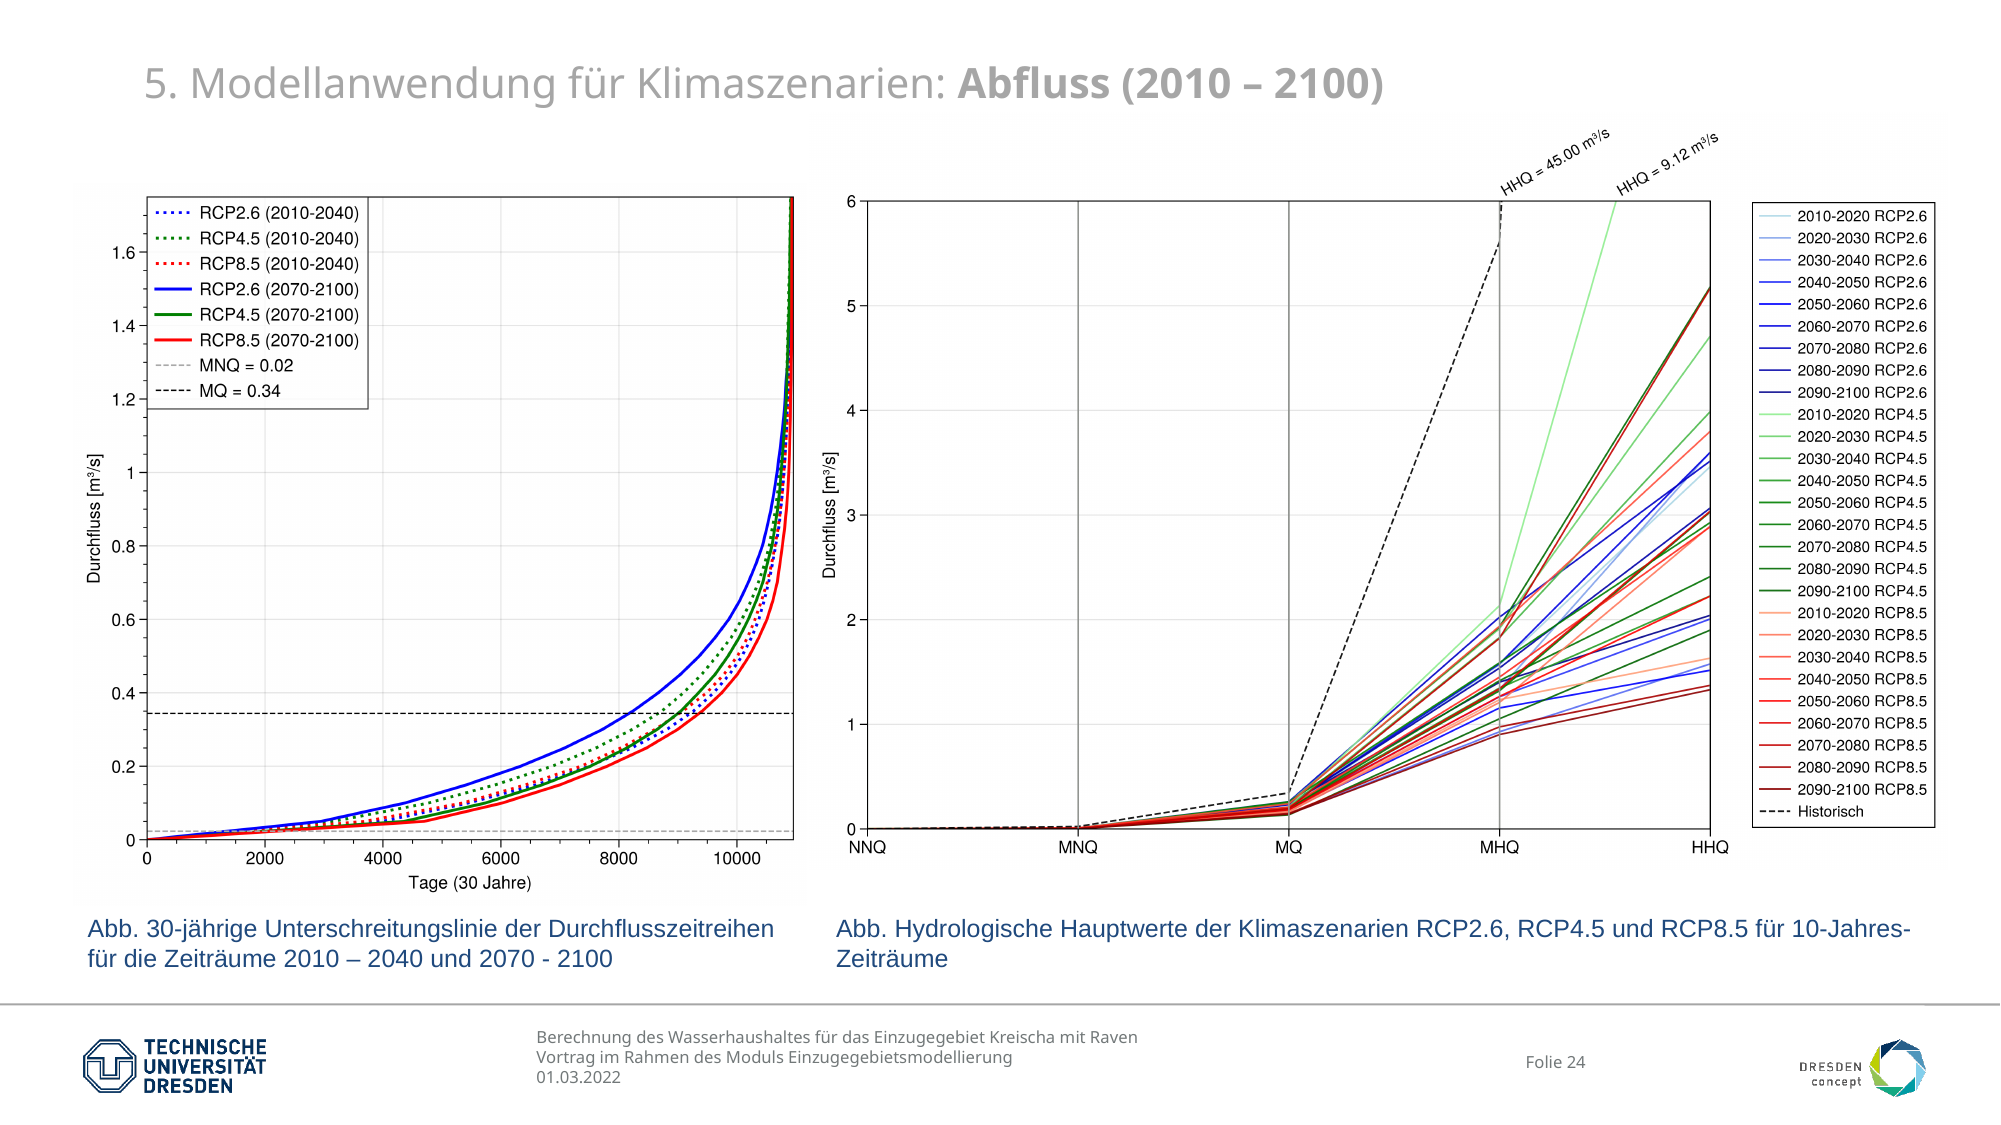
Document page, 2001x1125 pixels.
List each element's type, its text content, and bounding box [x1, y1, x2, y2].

picture [83, 1039, 266, 1093]
text_box Abb. 30-jährige Unterschreitungslinie der Durchflusszeitreihen für die Zeiträume 2010 – 2040 und 2070 - 2100 [72, 907, 810, 980]
picture [1800, 1039, 1926, 1097]
text_box Abb. Hydrologische Hauptwerte der Klimaszenarien RCP2.6, RCP4.5 und RCP8.5 für 10-Jahres-Zeiträume [821, 905, 1960, 980]
picture [809, 112, 1949, 870]
picture [72, 183, 807, 906]
title 5. Modellanwendung für Klimaszenarien: Abfluss (2010 – 2100) [143, 56, 1879, 169]
